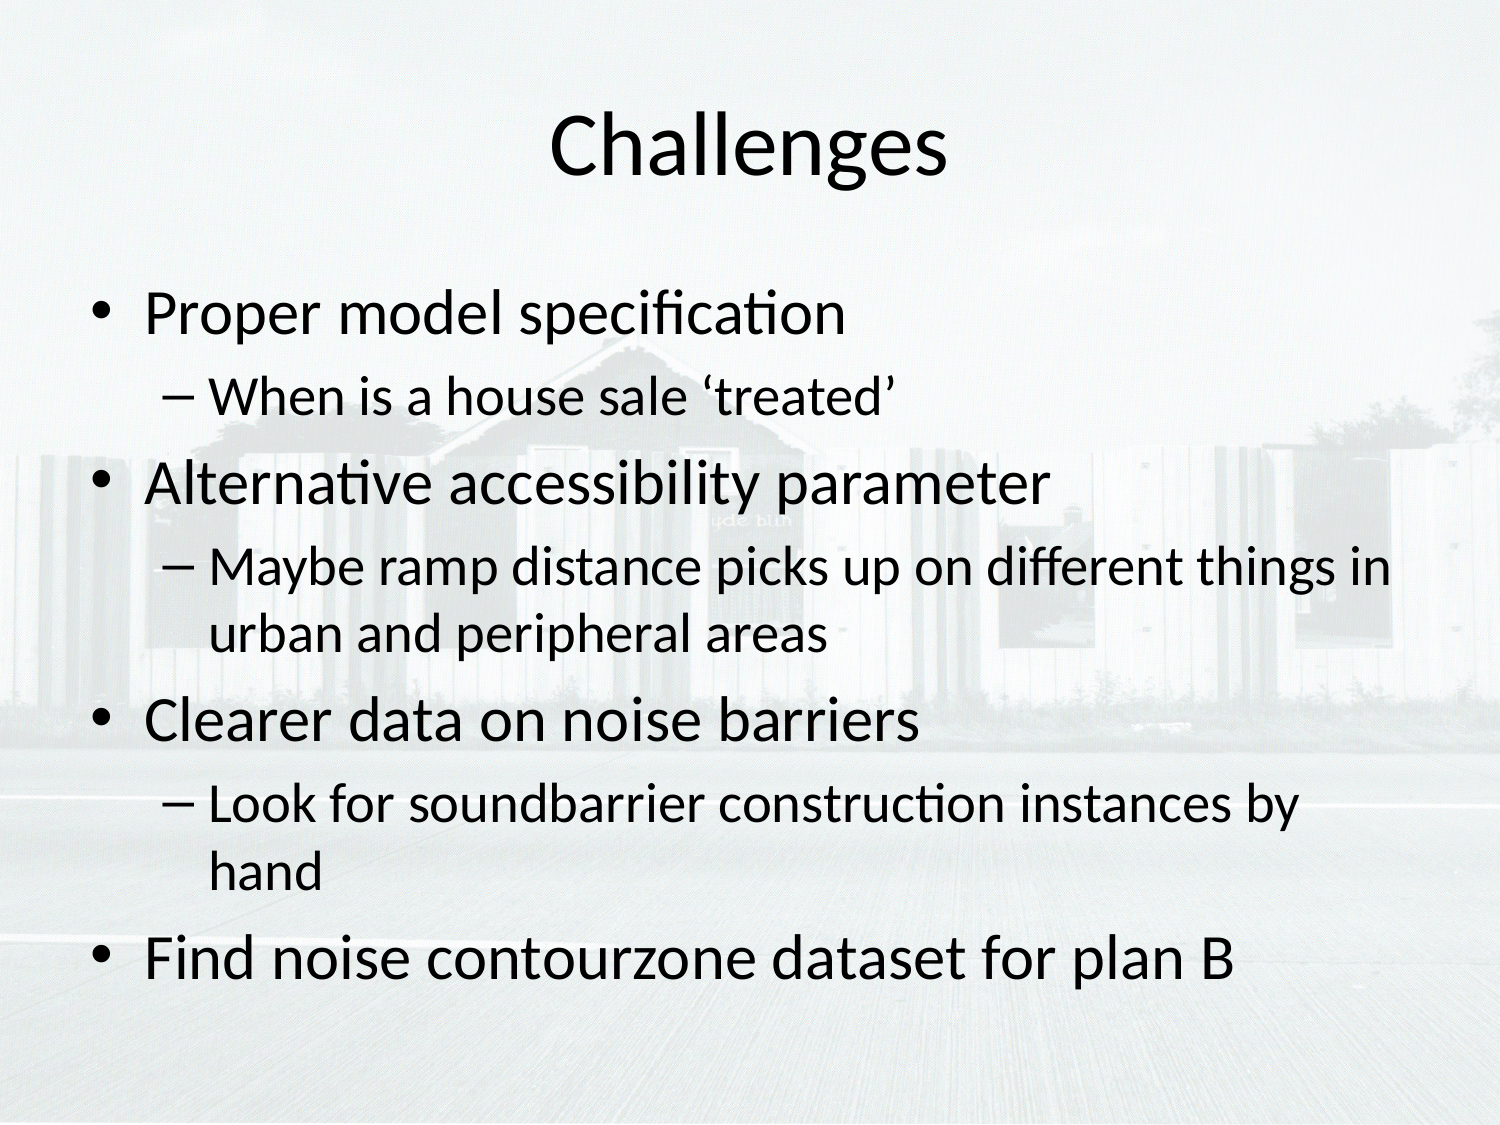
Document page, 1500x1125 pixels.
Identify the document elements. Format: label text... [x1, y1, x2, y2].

title Challenges [75, 45, 1425, 233]
list Proper model specification When is a house sale ‘treated’ Alternative accessibility parameter Maybe ramp distance picks up on different things in urban and peripheral areas Clearer data on noise barriers Look for soundbarrier construction instances by hand Find noise contourzone dataset for plan B [75, 262, 1425, 1005]
